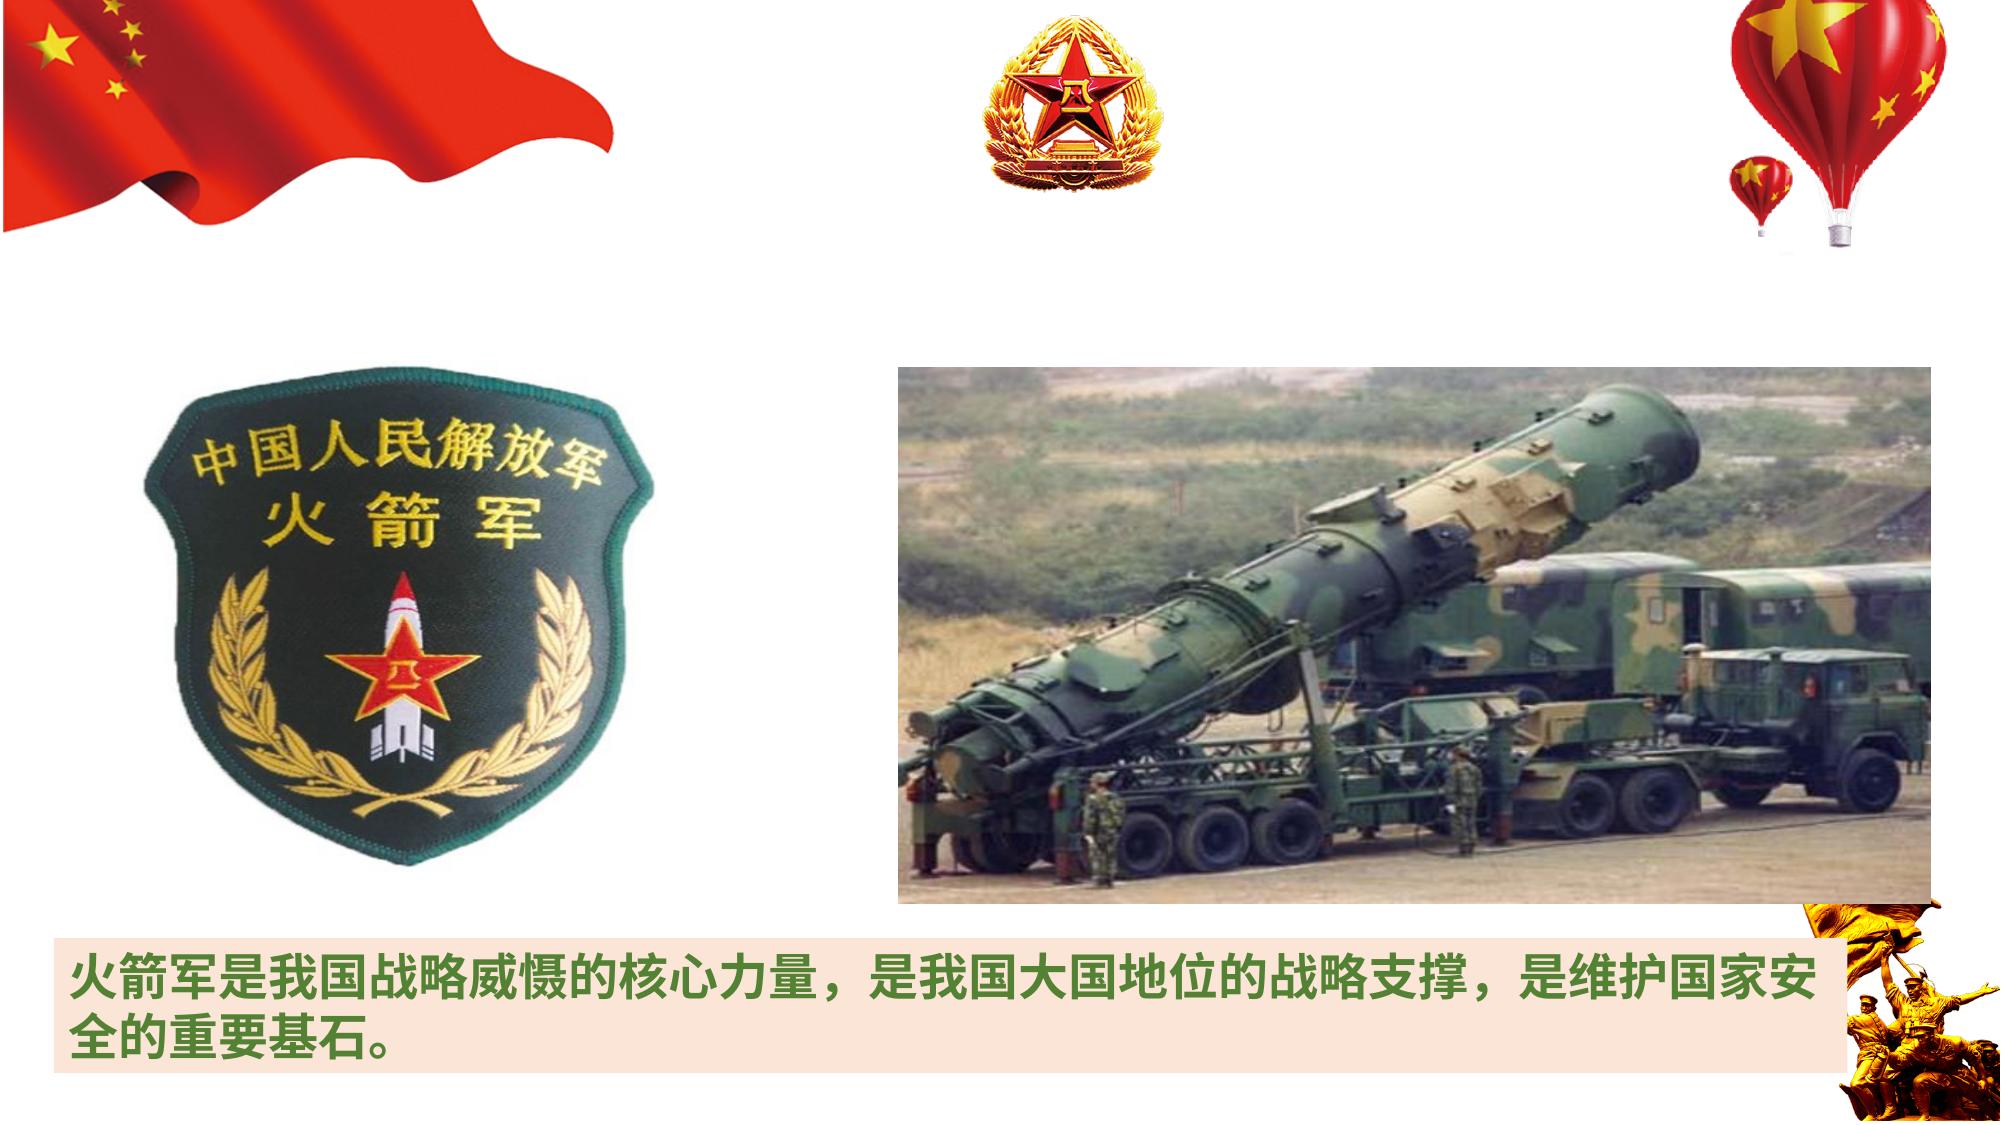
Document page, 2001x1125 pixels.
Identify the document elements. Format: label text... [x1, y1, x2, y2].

picture [898, 367, 2000, 1121]
picture [1614, 0, 1974, 349]
picture [136, 343, 663, 875]
text_box 火箭军是我国战略威慑的核心力量，是我国大国地位的战略支撑，是维护国家安全的重要基石。 [53, 938, 1757, 1073]
picture [3, 0, 683, 290]
picture [960, 0, 1186, 215]
